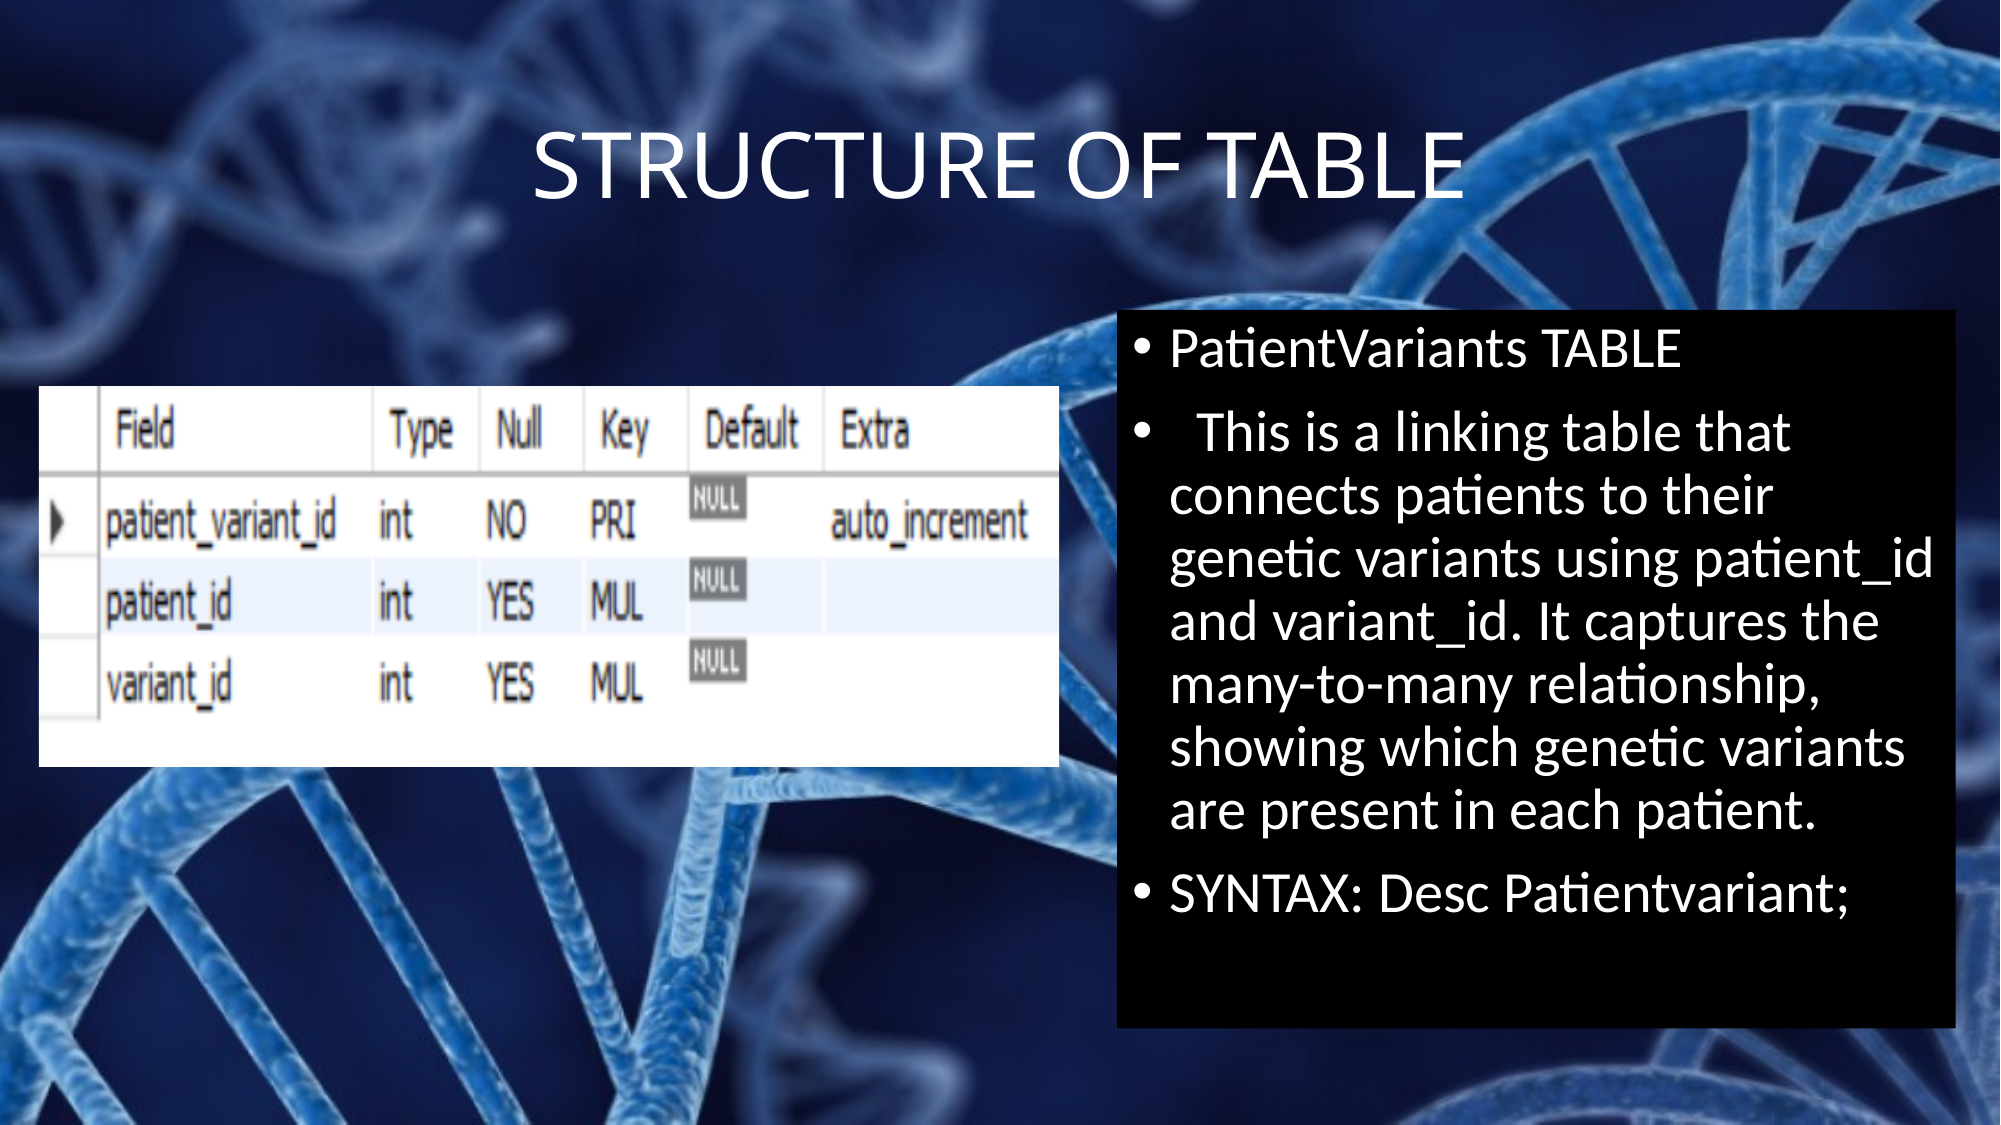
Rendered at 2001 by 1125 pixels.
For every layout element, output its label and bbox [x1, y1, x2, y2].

list [0, 0, 2000, 1125]
text_box [38, 386, 1060, 767]
